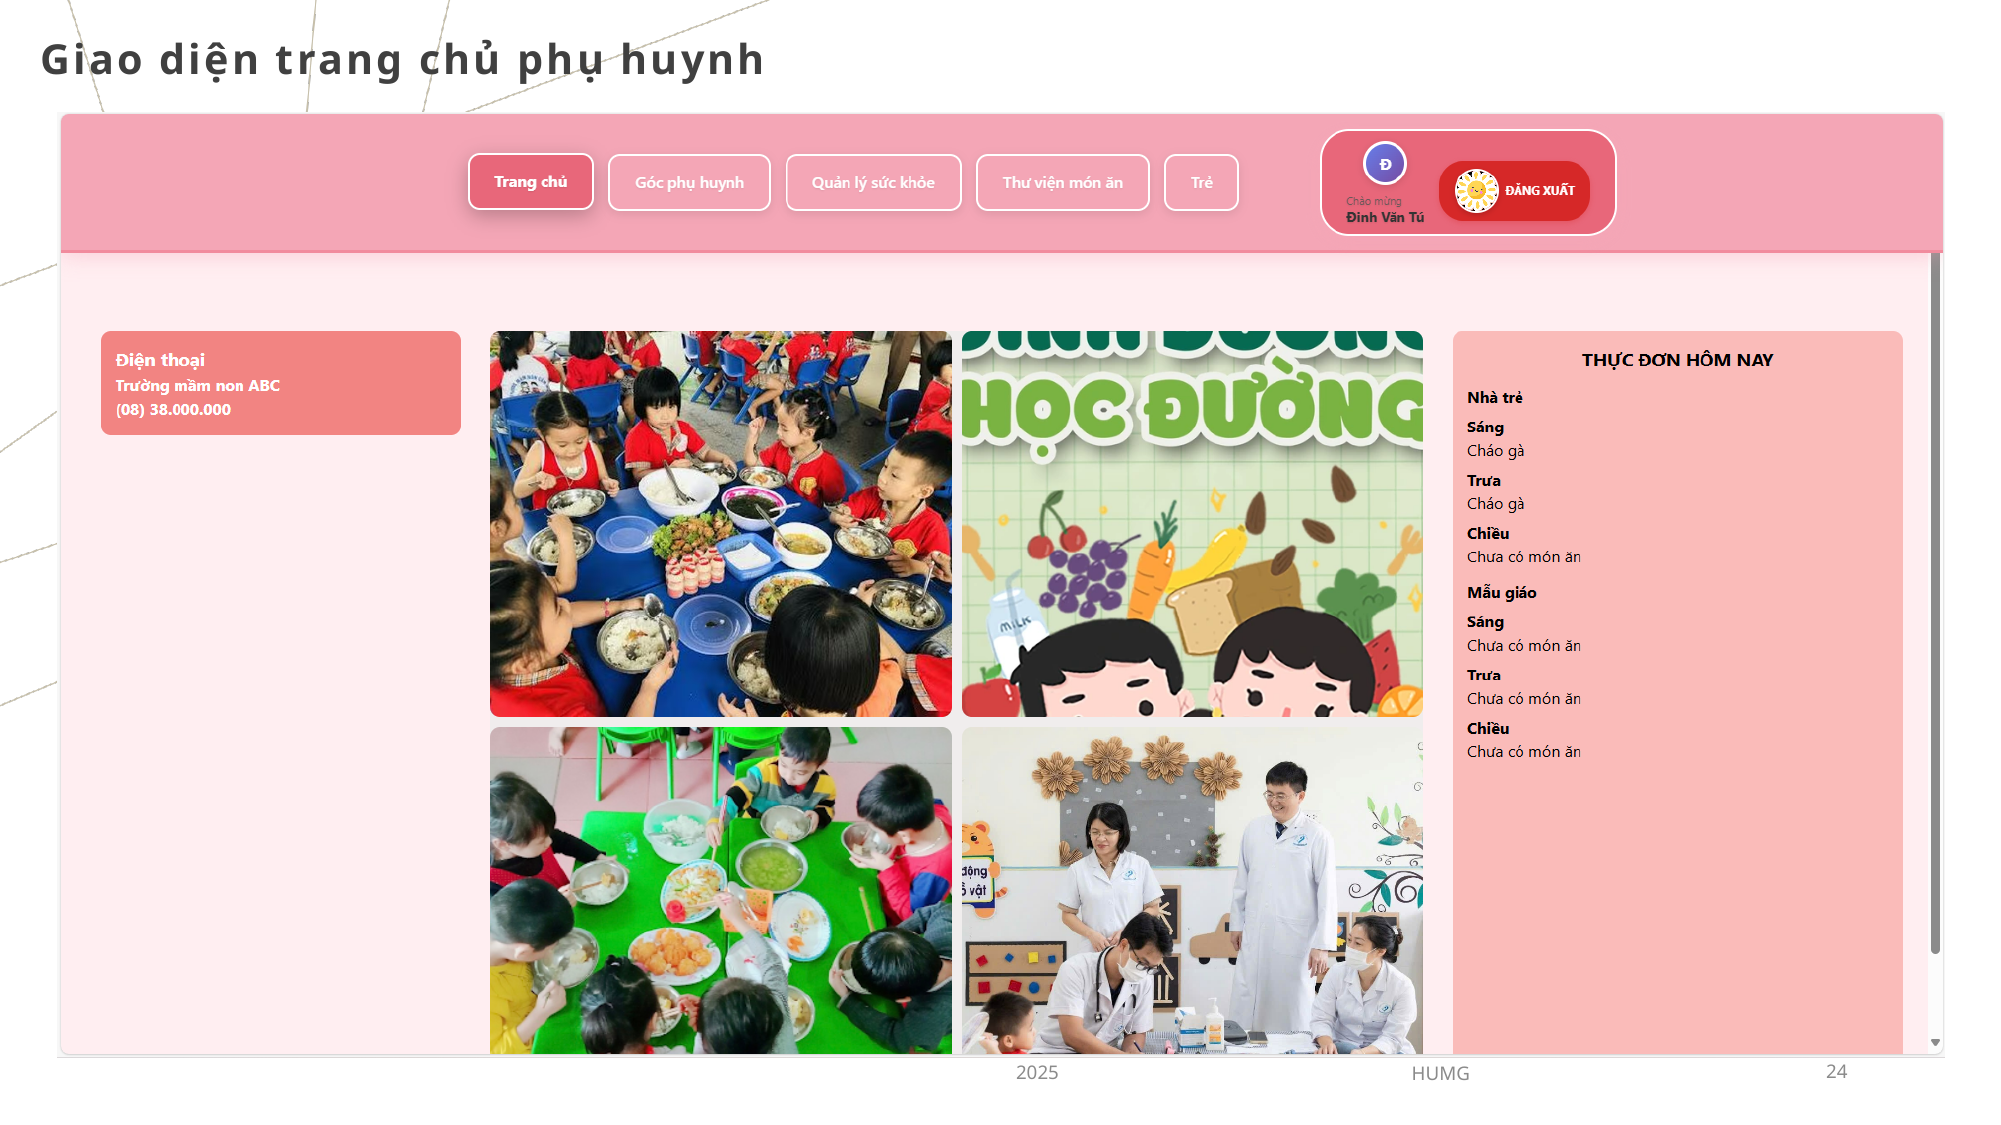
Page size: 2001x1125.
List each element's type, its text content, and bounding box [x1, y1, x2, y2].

picture [0, 0, 1945, 1058]
slide_number 24 [1755, 1058, 1863, 1103]
list Giao diện trang chủ phụ huynh [25, 31, 918, 92]
footer HUMG [1174, 1058, 1707, 1103]
slide_number 2025 [1001, 1058, 1157, 1102]
